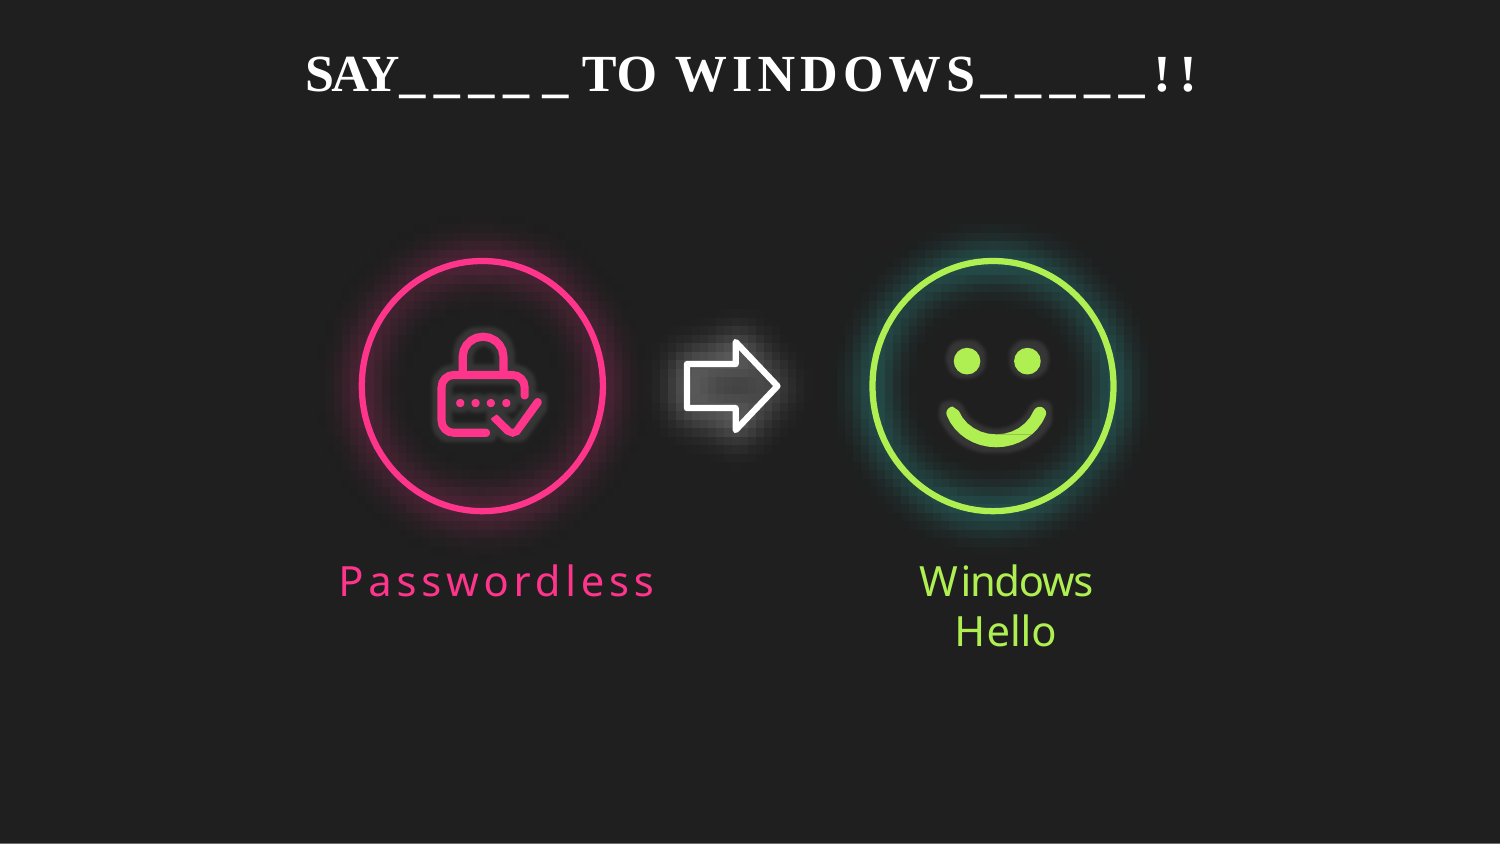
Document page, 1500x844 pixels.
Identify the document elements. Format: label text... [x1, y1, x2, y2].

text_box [426, 321, 1058, 460]
title SAY____ _ TO WINDOWS_____!! [287, 37, 1213, 181]
text_box Windows Hello [863, 573, 1146, 656]
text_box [311, 207, 1164, 565]
text_box Passwordless [336, 573, 663, 606]
